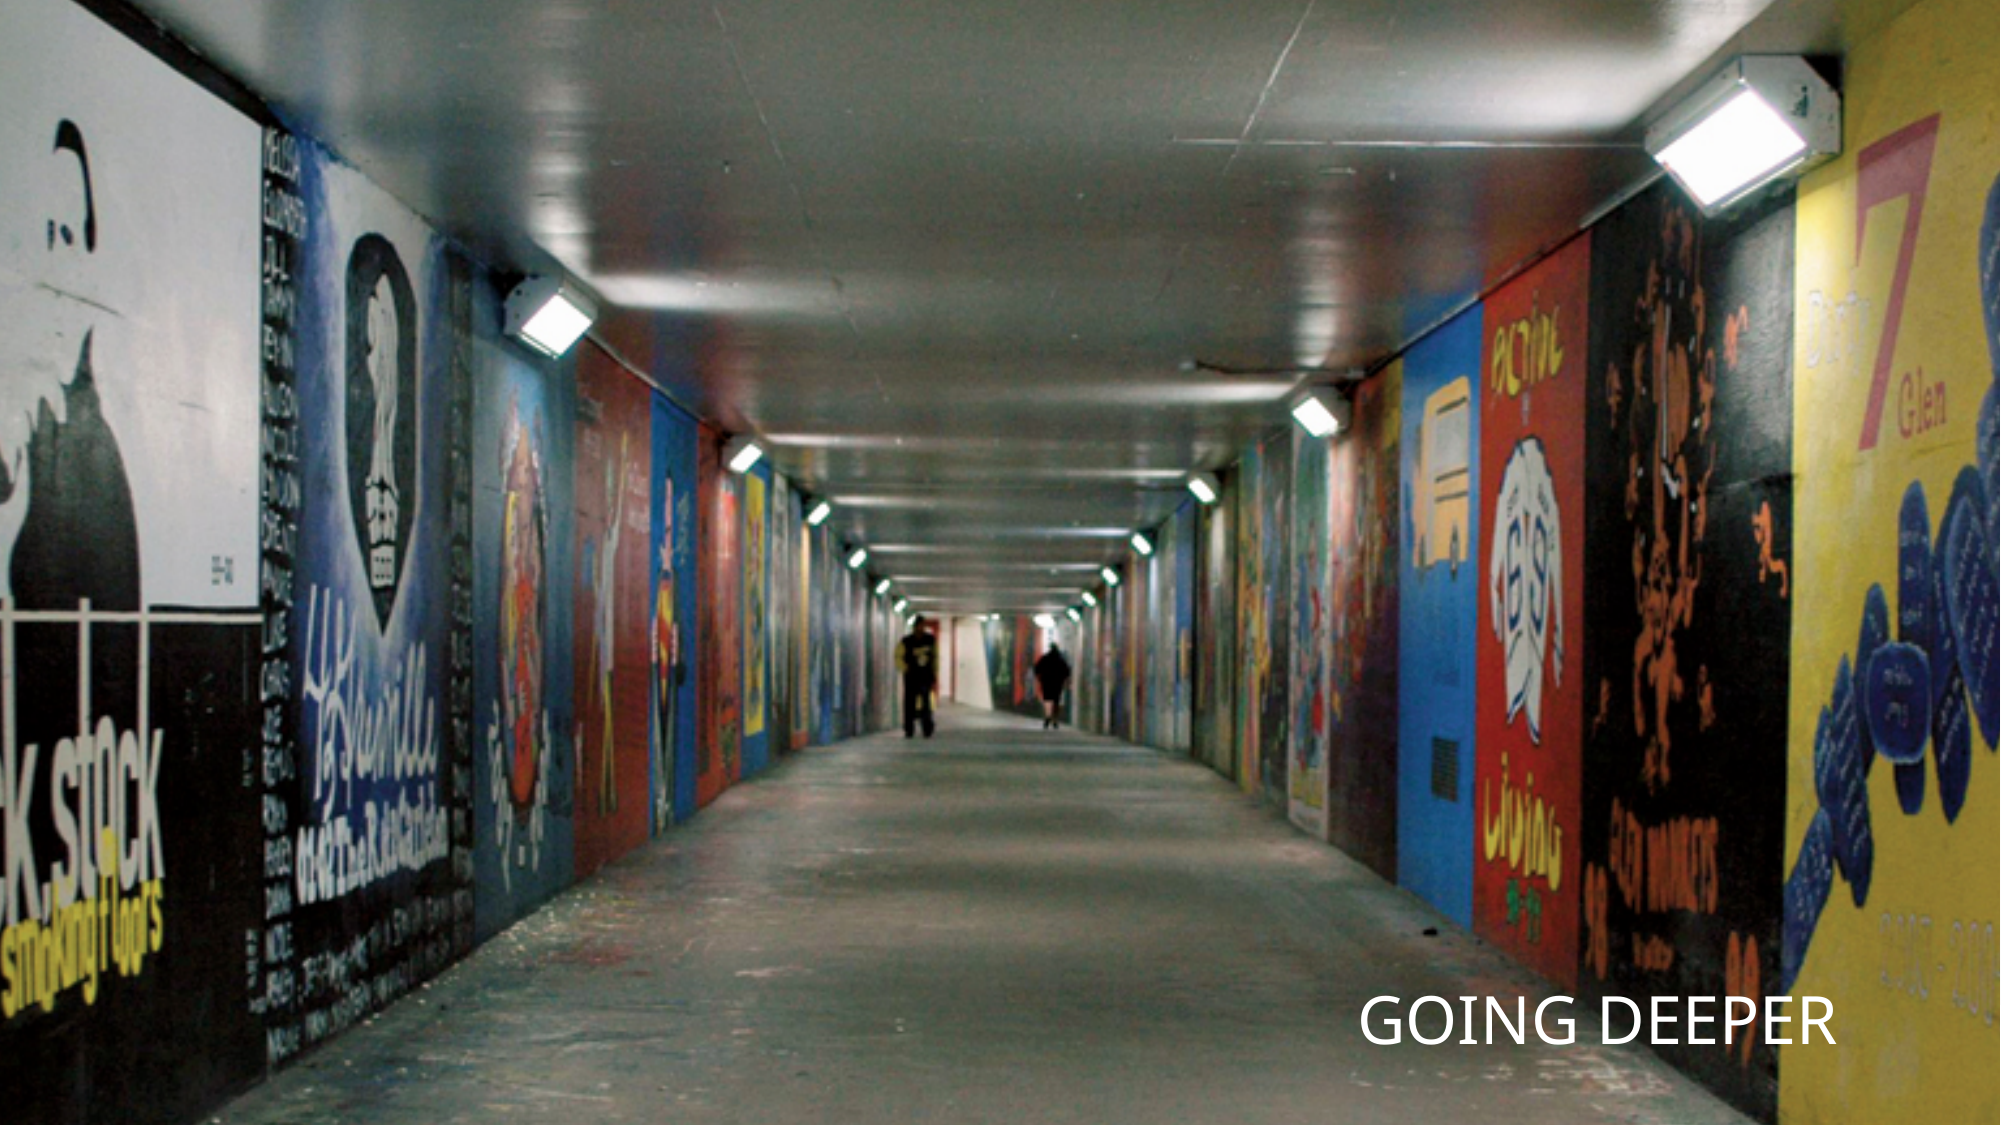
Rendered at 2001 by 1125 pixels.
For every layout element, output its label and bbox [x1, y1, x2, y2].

list [0, 0, 2000, 1125]
